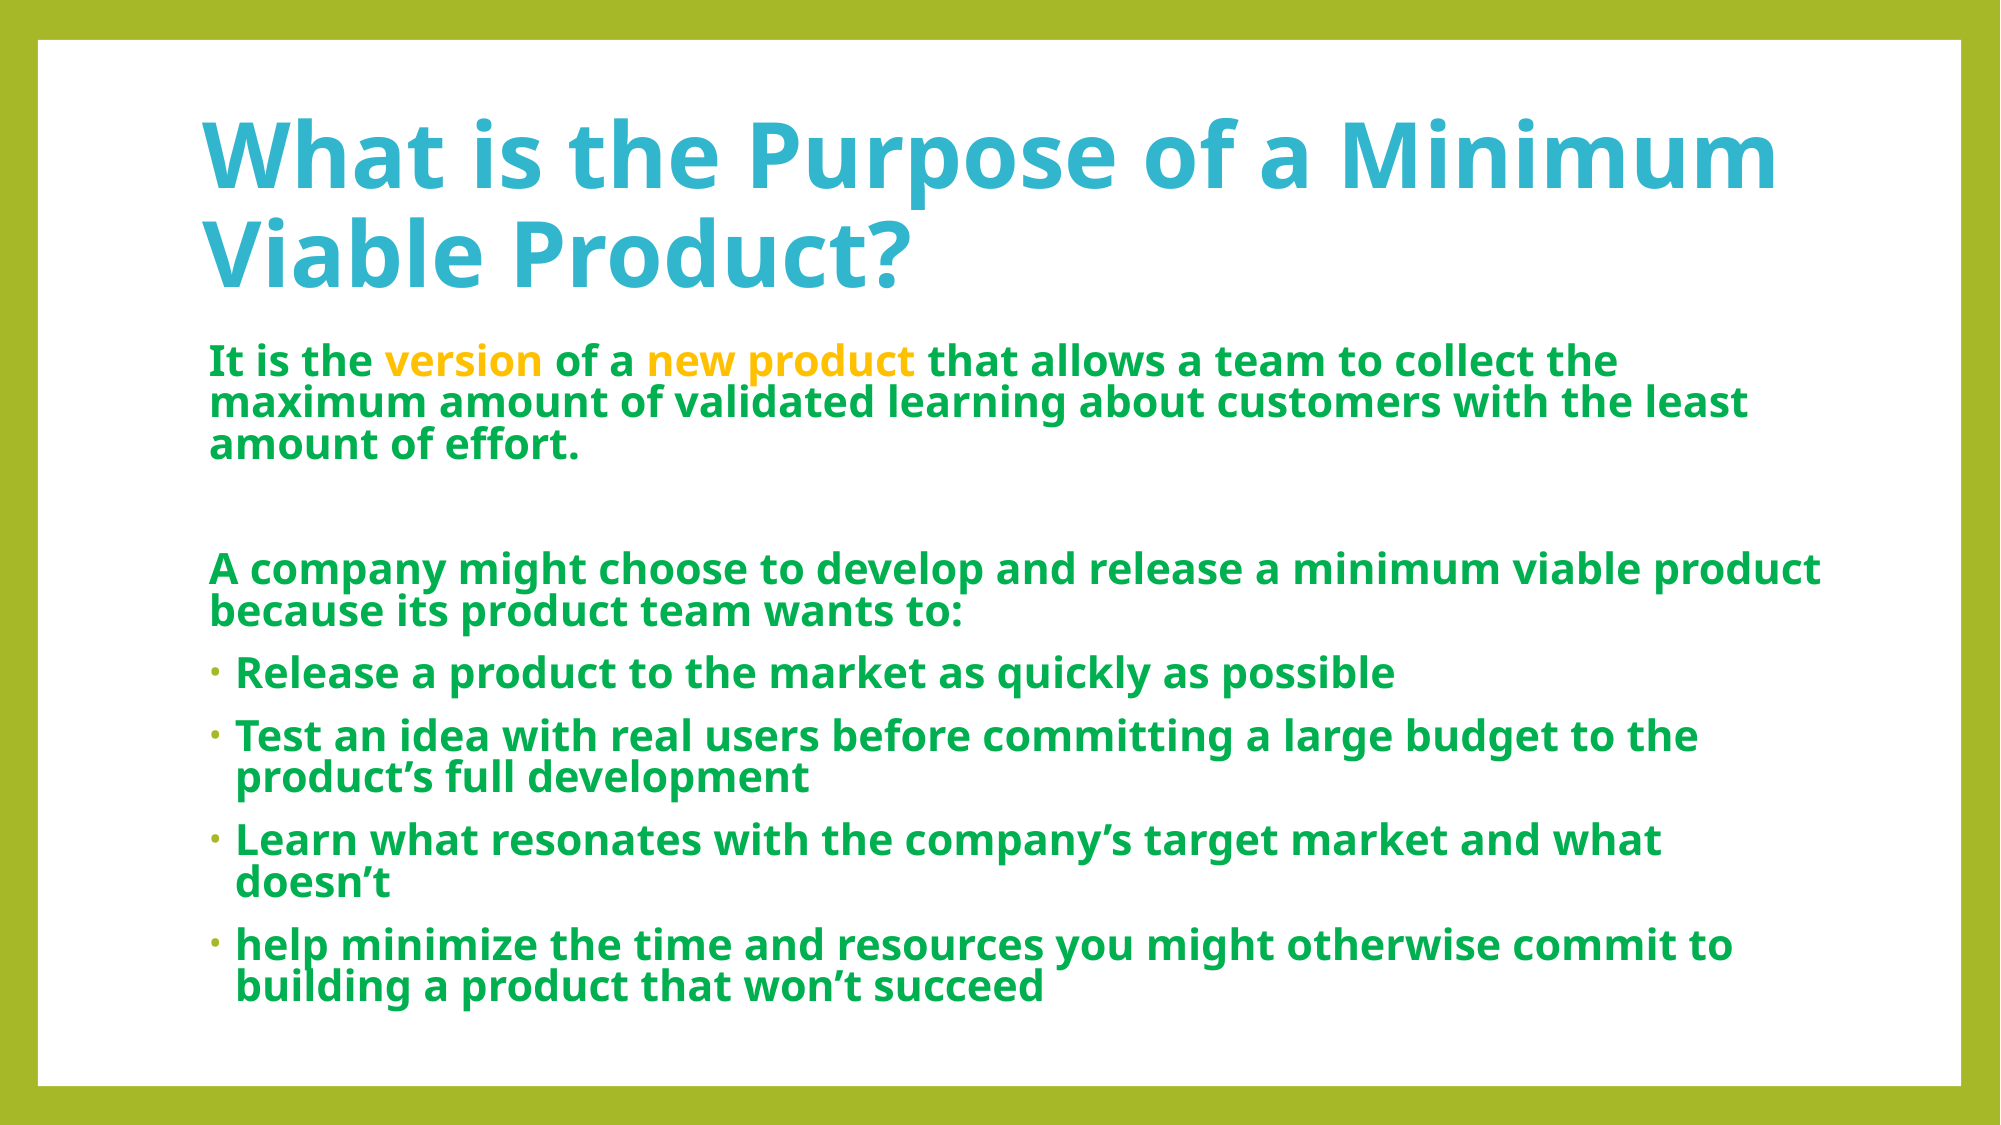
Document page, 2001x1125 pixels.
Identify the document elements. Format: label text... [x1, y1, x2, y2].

list It is the version of a new product that allows a team to collect the maximum amount of validated learning about customers with the least amount of effort. A company might choose to develop and release a minimum viable product because its product team wants to: Release a product to the market as quickly as possible Test an idea with real users before committing a large budget to the product’s full development Learn what resonates with the company’s target market and what doesn’t help minimize the time and resources you might otherwise commit to building a product that won’t succeed [187, 336, 1844, 1021]
title What is the Purpose of a Minimum Viable Product? [187, 99, 1808, 316]
